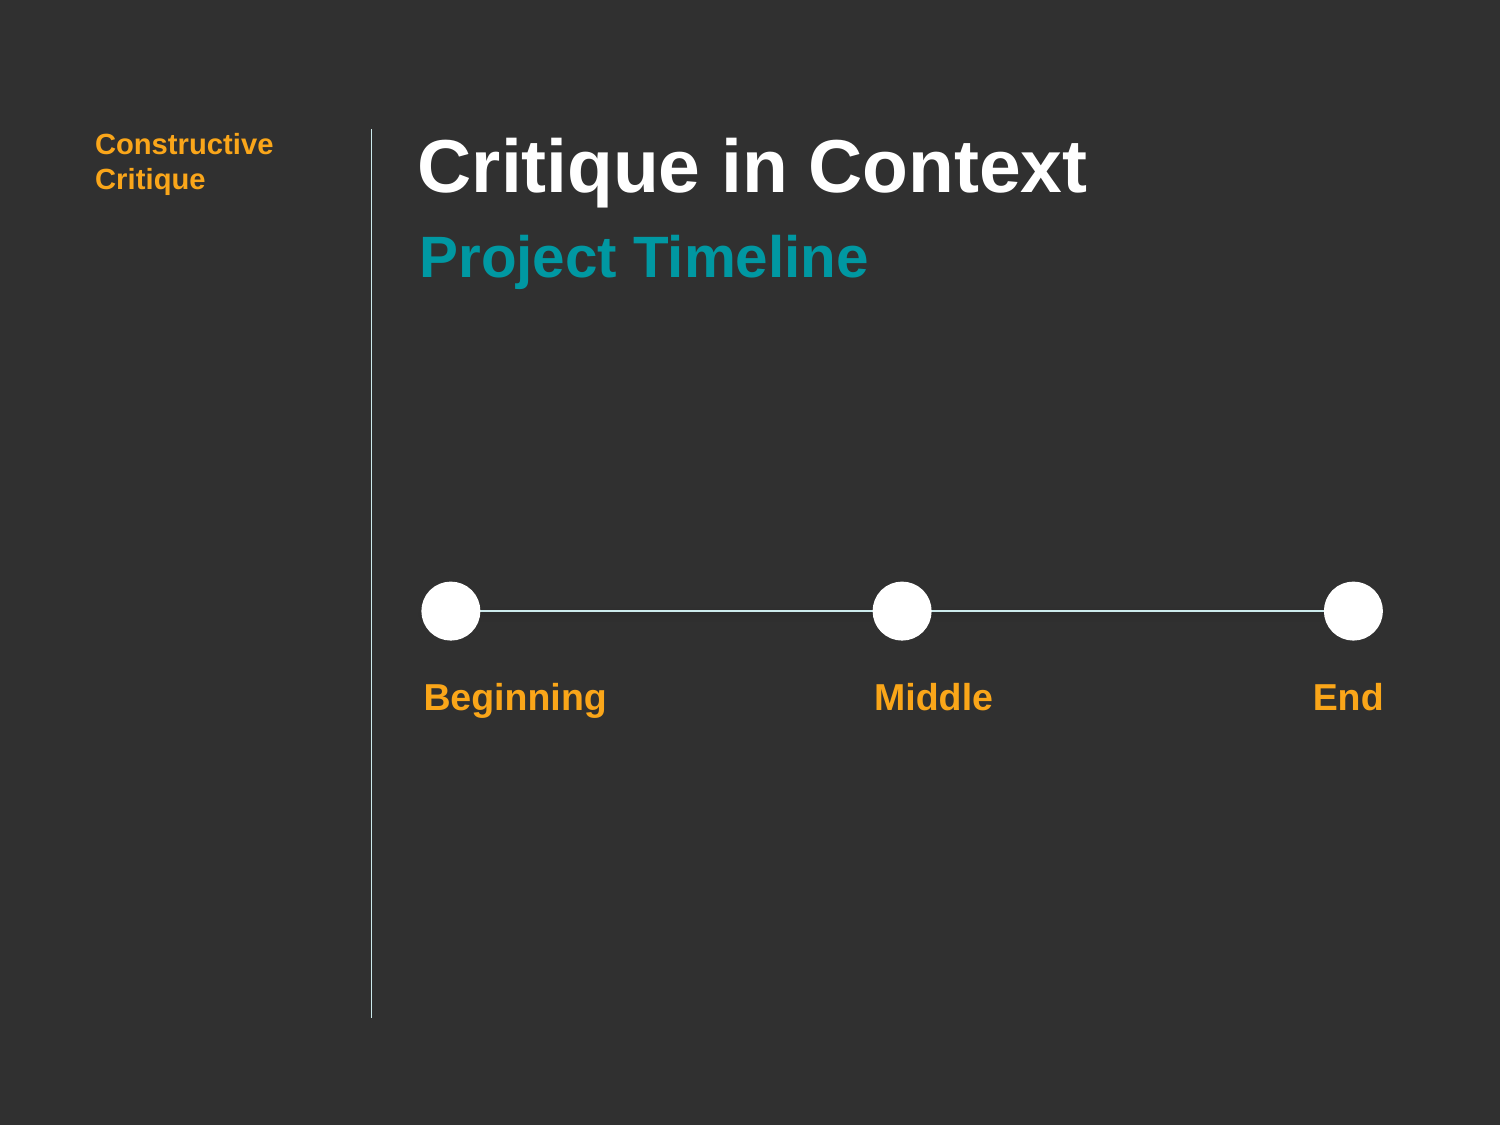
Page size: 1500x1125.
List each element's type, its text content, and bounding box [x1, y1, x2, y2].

text_box Project Timeline [412, 211, 889, 297]
text_box Middle [808, 665, 1059, 726]
text_box End [1141, 665, 1392, 726]
text_box Constructive Critique [80, 109, 350, 210]
text_box Beginning [416, 665, 667, 726]
text_box [424, 618, 477, 639]
title Critique in Context [402, 101, 1330, 229]
text_box [874, 583, 930, 610]
text_box [423, 583, 479, 610]
text_box [1326, 583, 1381, 610]
text_box [1327, 617, 1381, 639]
text_box [876, 619, 929, 639]
